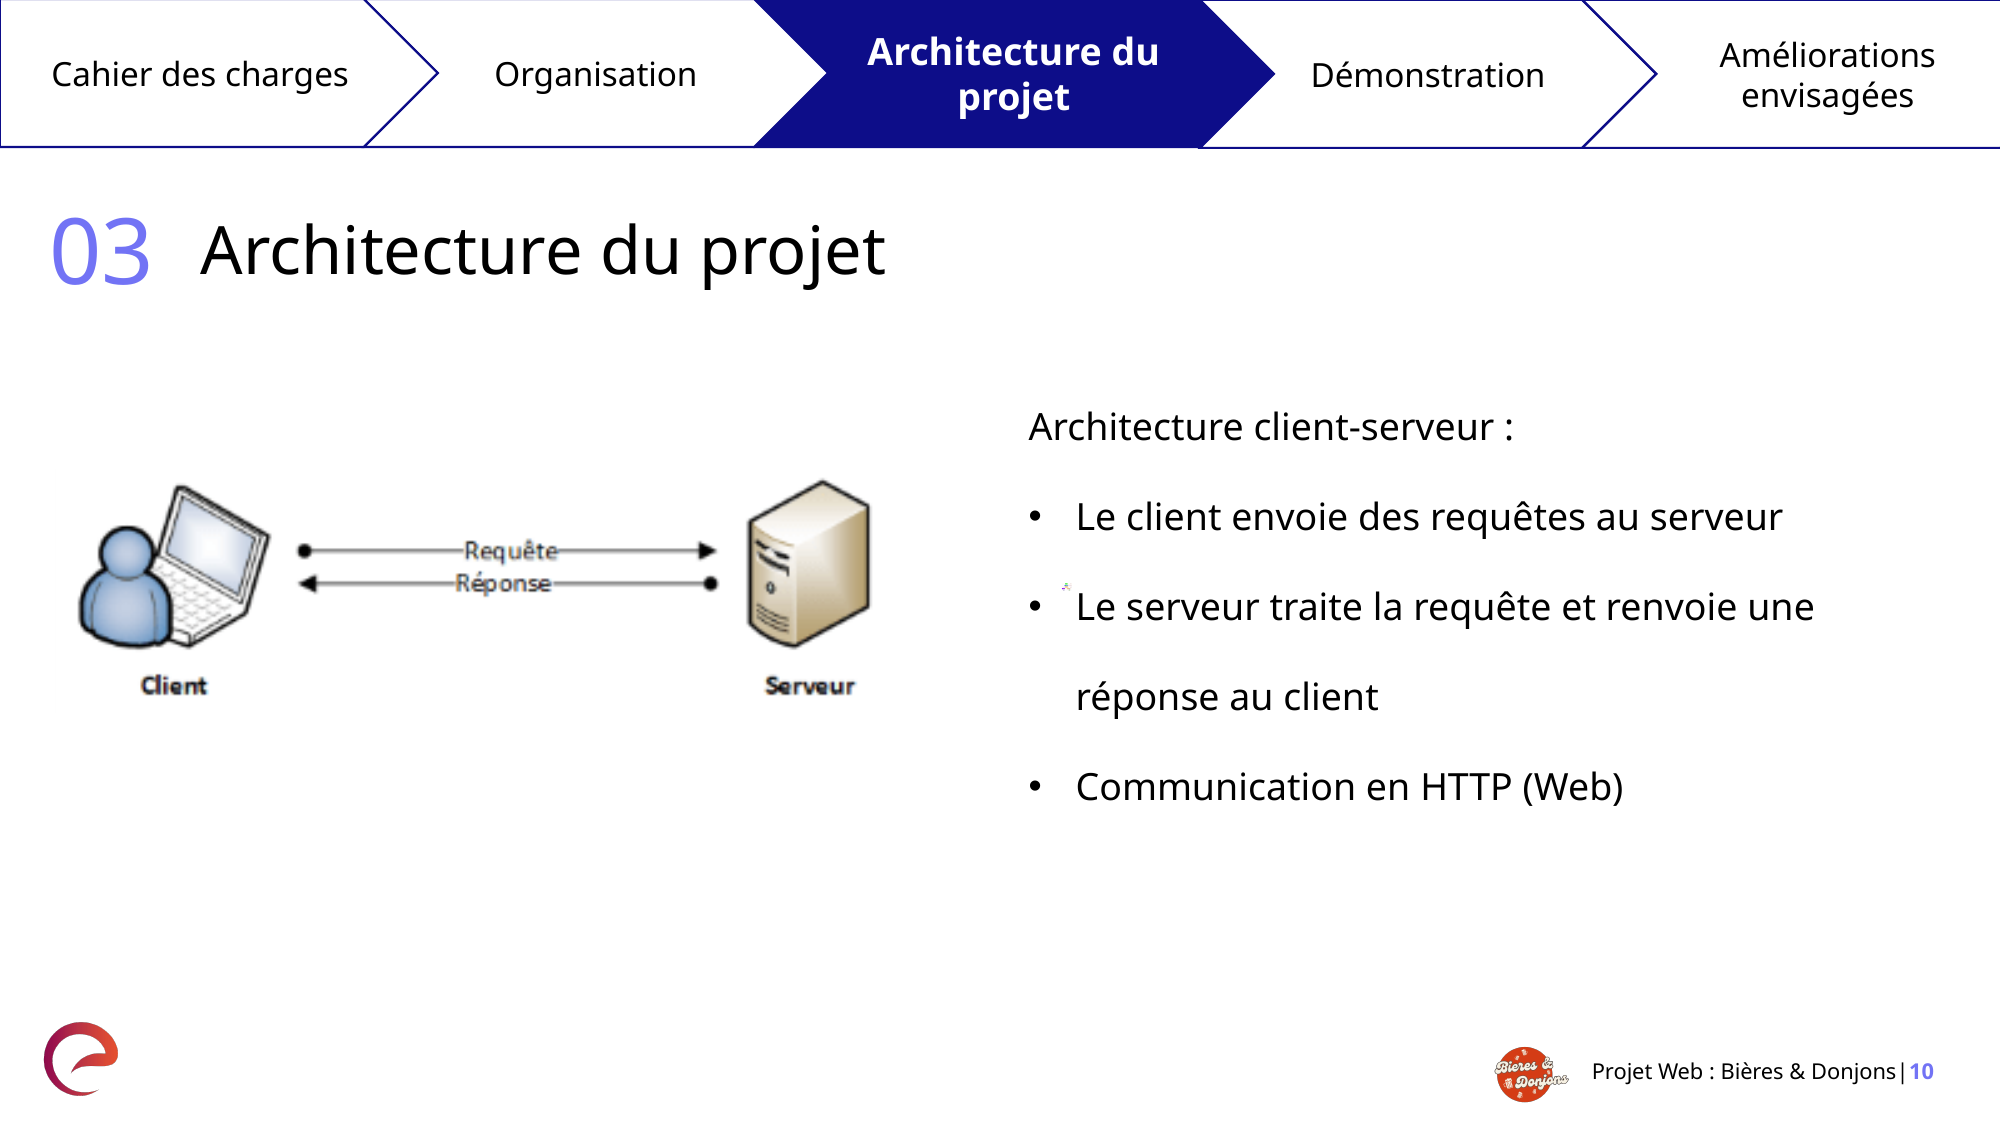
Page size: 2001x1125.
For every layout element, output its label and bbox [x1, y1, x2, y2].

picture [1479, 1028, 1572, 1121]
picture [37, 1015, 125, 1103]
picture [1061, 583, 1072, 591]
text_box [35, 185, 920, 312]
picture [54, 469, 885, 713]
text_box [0, 0, 2000, 1125]
